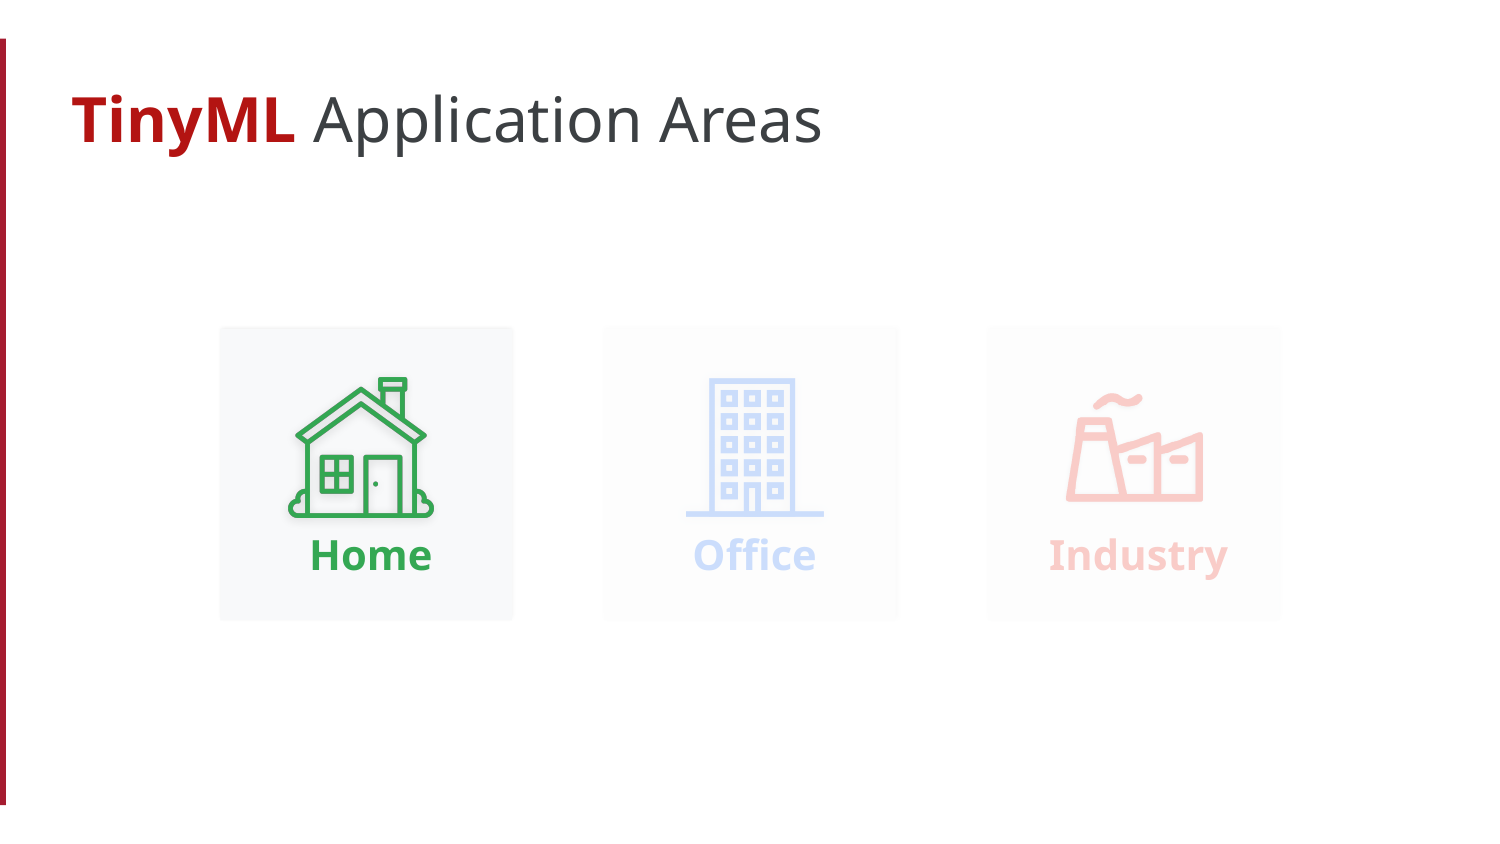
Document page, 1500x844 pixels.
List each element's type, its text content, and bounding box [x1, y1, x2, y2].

picture [287, 376, 435, 519]
text_box Home [256, 529, 485, 578]
title TinyML Application Areas [56, 74, 1336, 163]
text_box [575, 267, 1405, 753]
text_box [220, 328, 512, 621]
picture [1064, 393, 1203, 502]
picture [685, 378, 824, 517]
